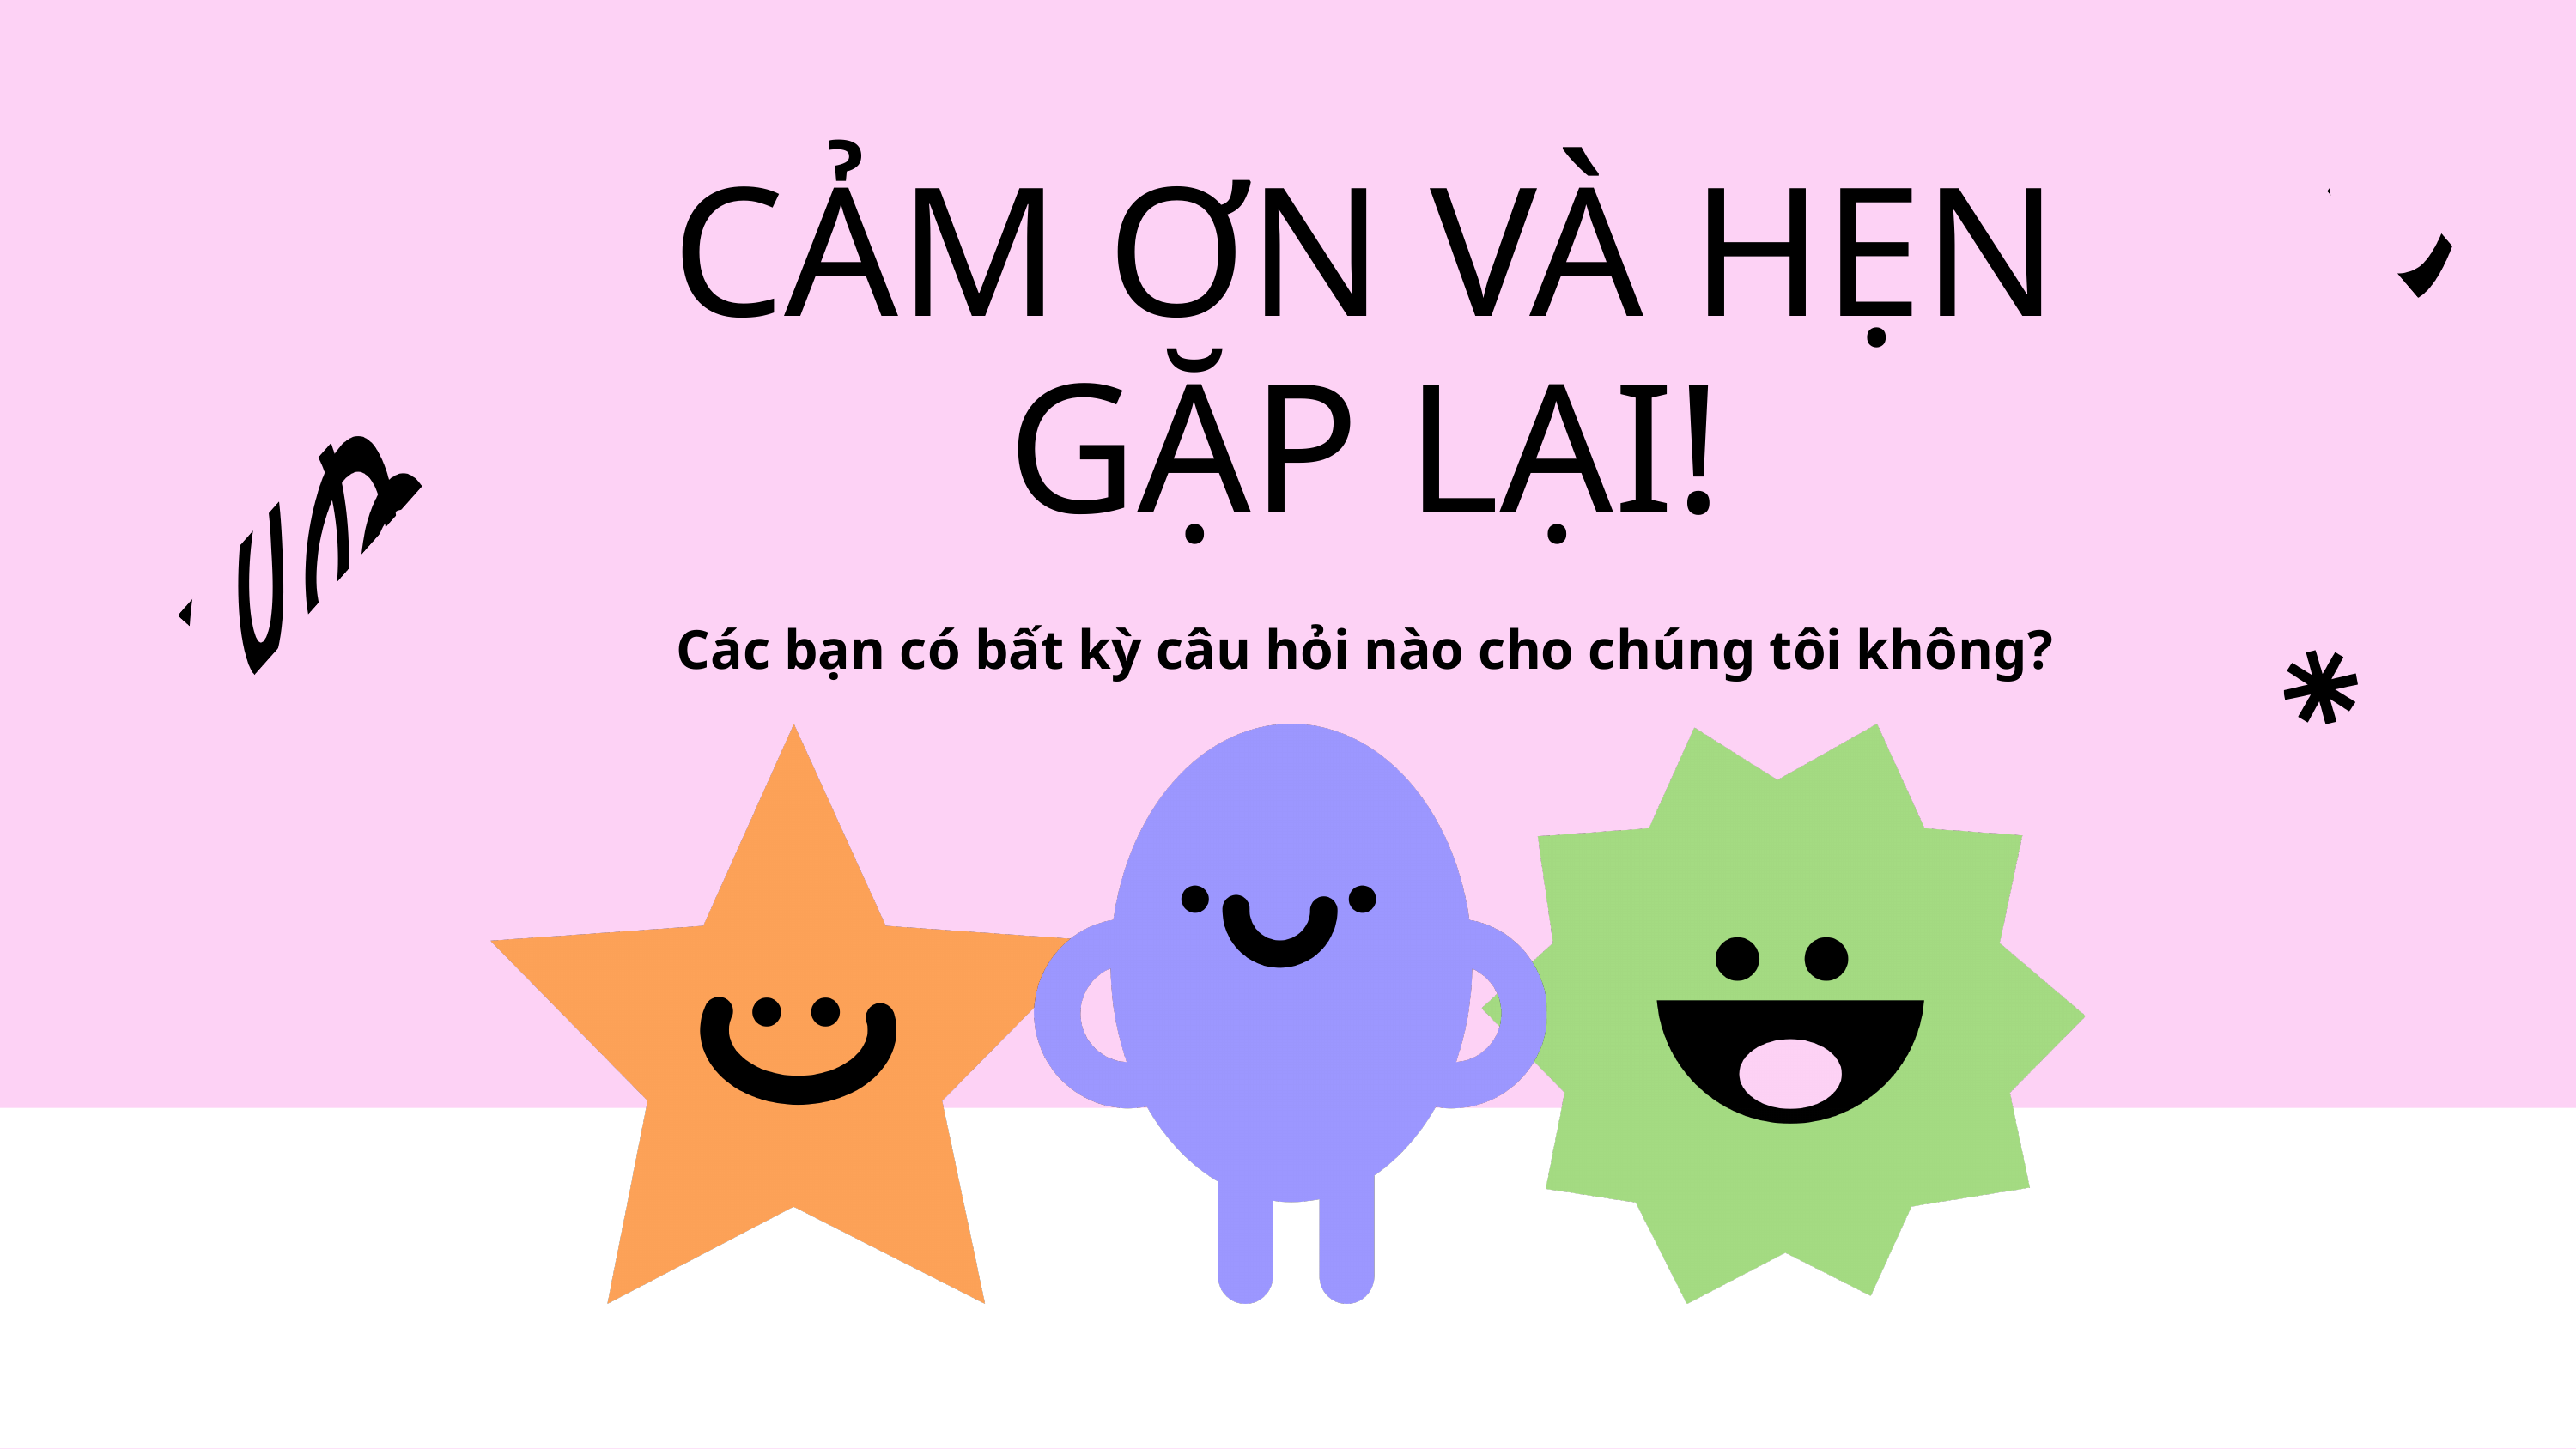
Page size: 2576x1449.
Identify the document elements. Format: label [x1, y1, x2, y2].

text_box [490, 724, 1034, 1304]
text_box [178, 394, 447, 680]
text_box [2283, 650, 2358, 724]
text_box [2320, 144, 2468, 303]
text_box [1547, 724, 2086, 1304]
text_box [521, 144, 2208, 681]
text_box [0, 1107, 2576, 1449]
text_box [1034, 724, 1547, 1304]
